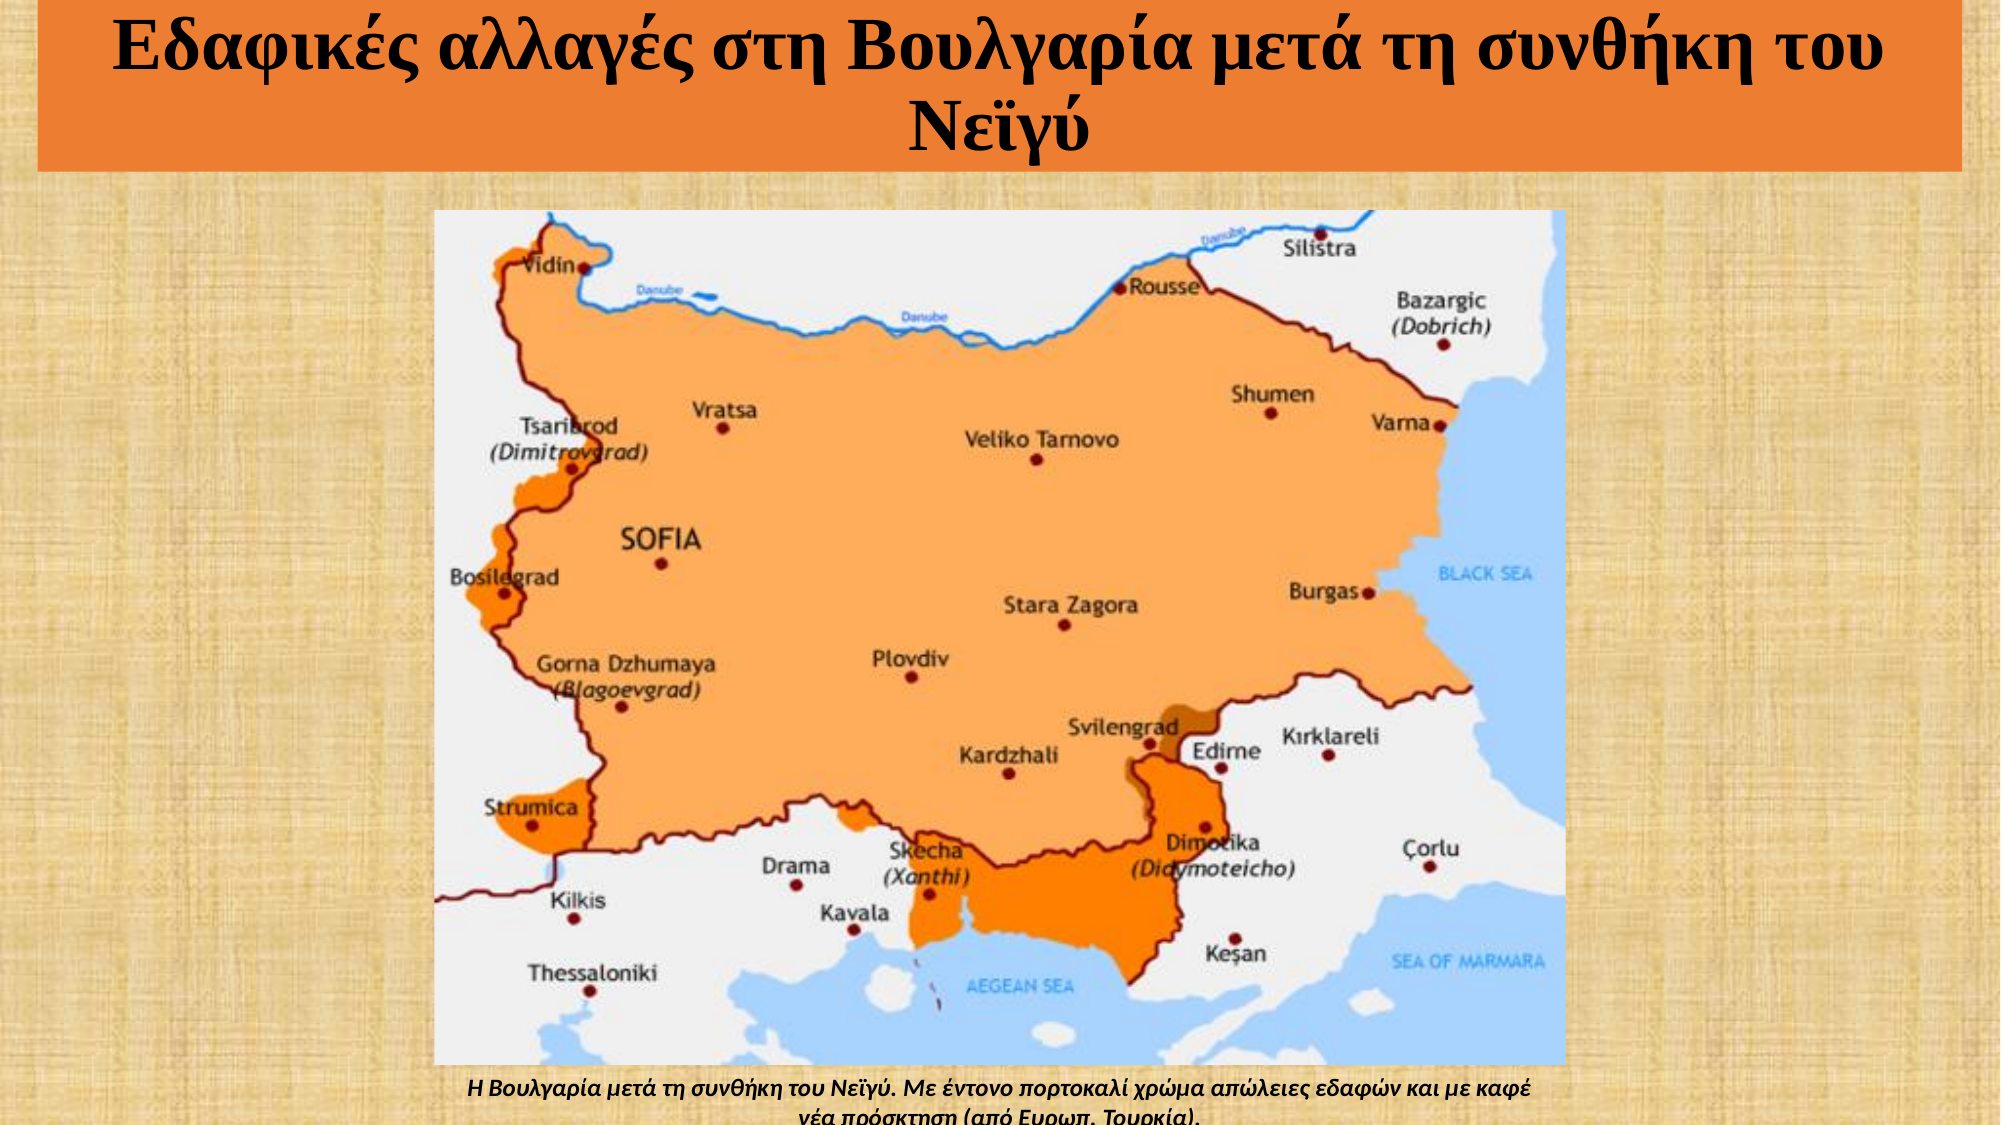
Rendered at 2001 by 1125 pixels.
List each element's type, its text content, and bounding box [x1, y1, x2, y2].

text_box Εδαφικές αλλαγές στη Βουλγαρία μετά τη συνθήκη του Νεϊγύ [37, 0, 1963, 172]
text_box Η Βουλγαρία μετά τη συνθήκη του Νεϊγύ. Με έντονο πορτοκαλί χρώμα απώλειες εδαφών και με καφέ νέα πρόσκτηση (από Ευρωπ. Τουρκία). [434, 1065, 1566, 1125]
picture [0, 0, 2001, 1125]
